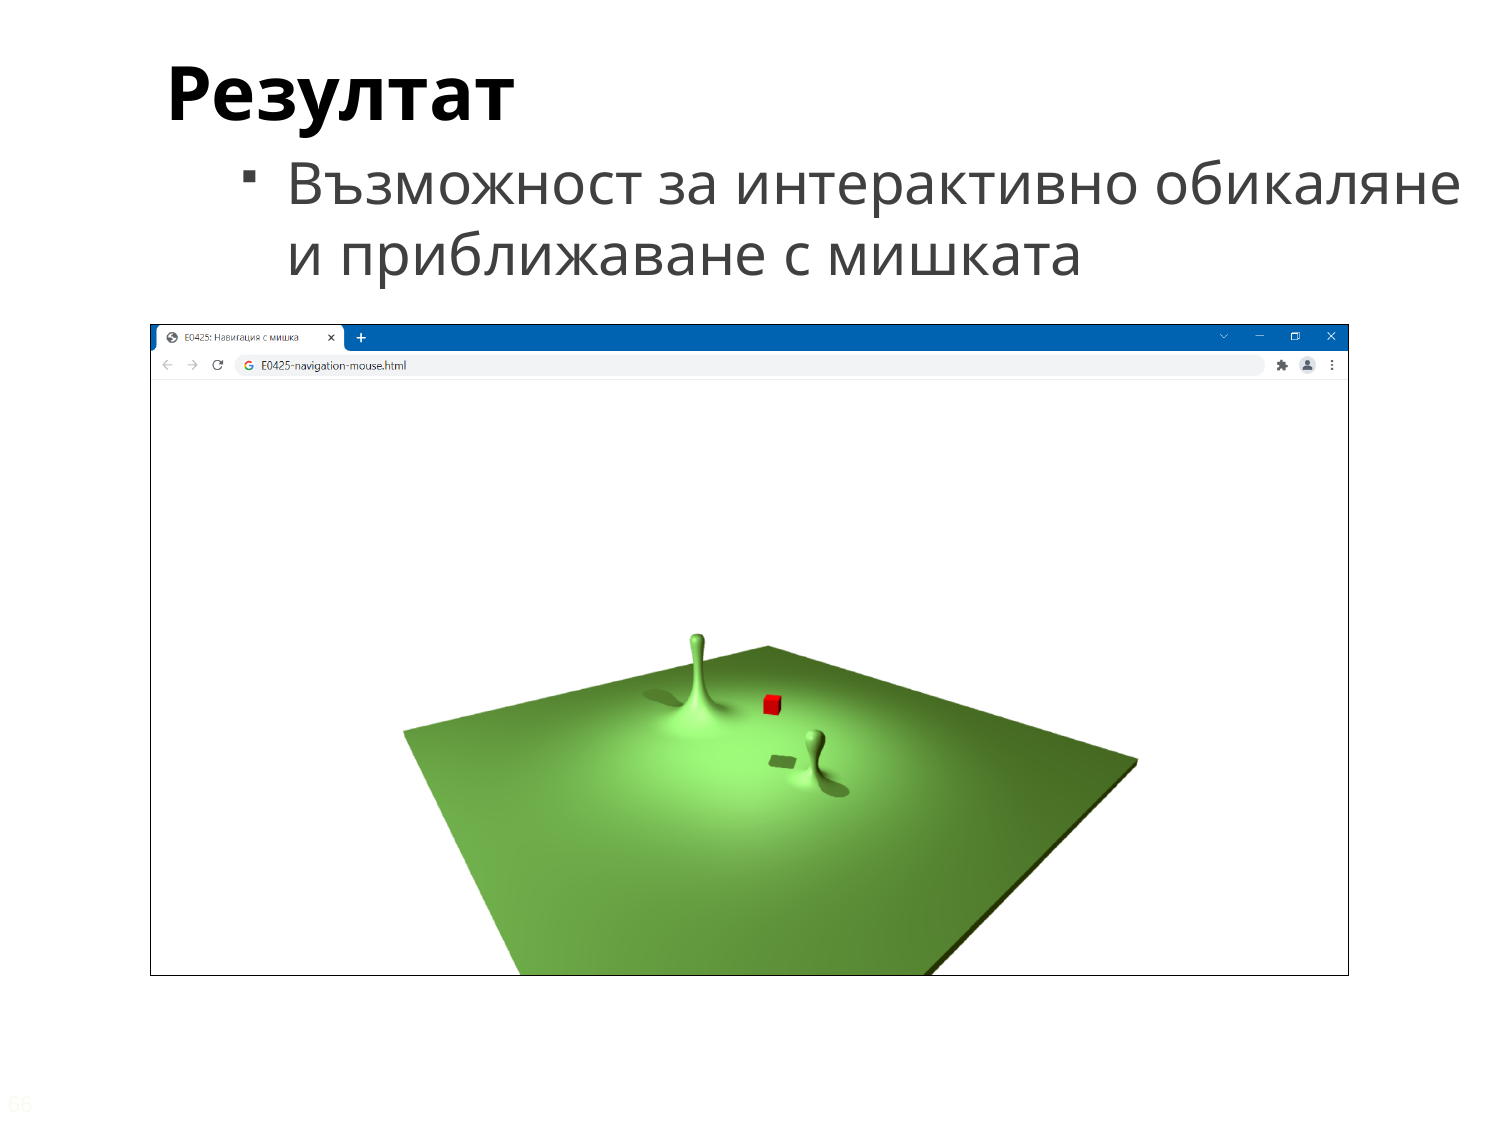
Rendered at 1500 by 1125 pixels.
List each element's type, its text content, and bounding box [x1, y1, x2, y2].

list Резултат Възможност за интерактивно обикаляне и приближаване с мишката [150, 37, 1488, 1113]
picture [149, 324, 1349, 976]
